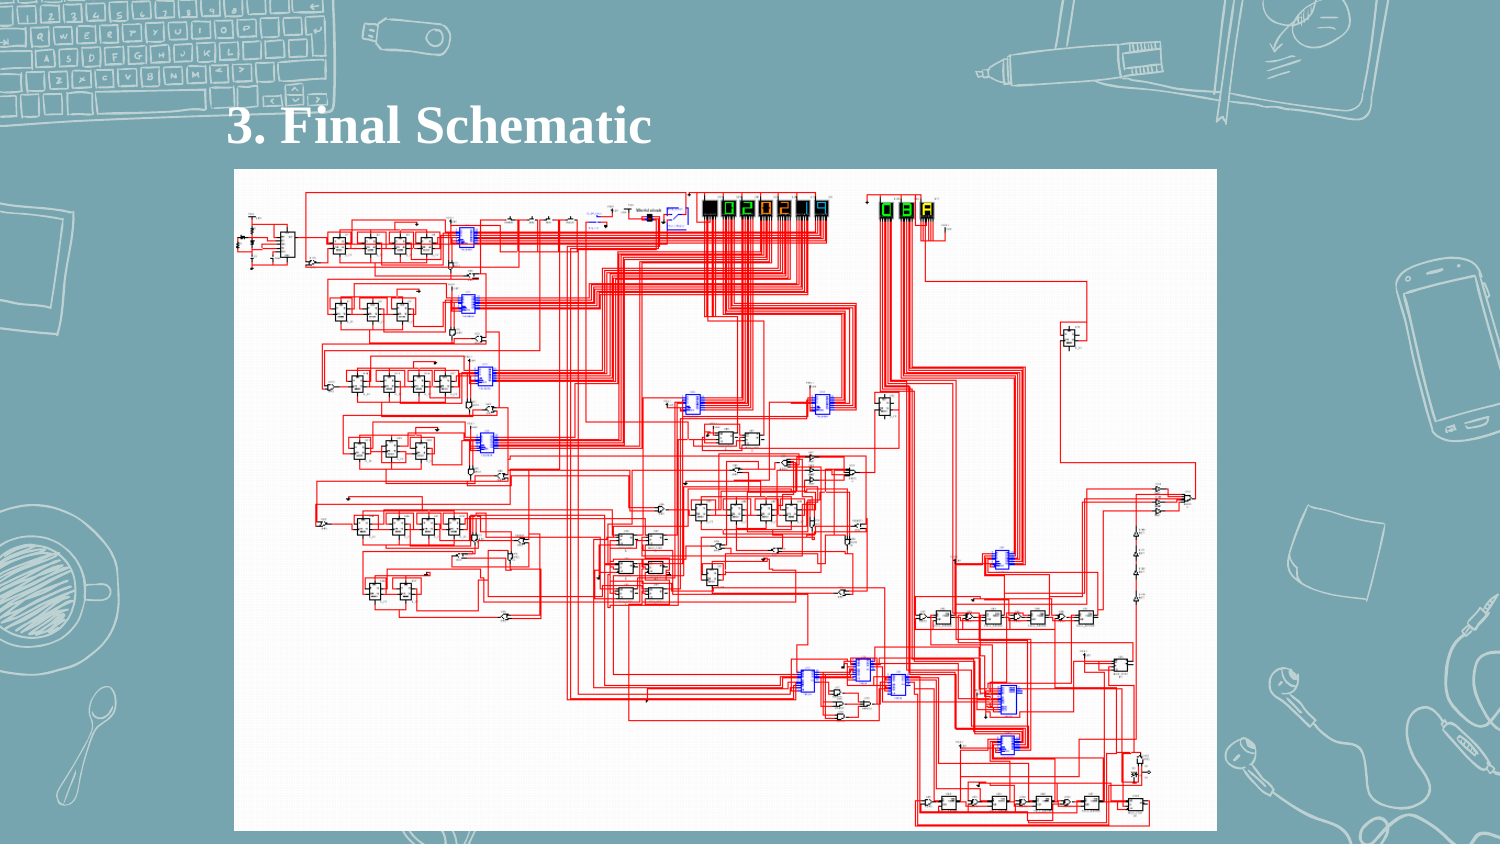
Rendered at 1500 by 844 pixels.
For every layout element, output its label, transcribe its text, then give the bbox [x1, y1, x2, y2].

picture [234, 169, 1217, 831]
title 3. Final Schematic [136, 73, 1266, 170]
